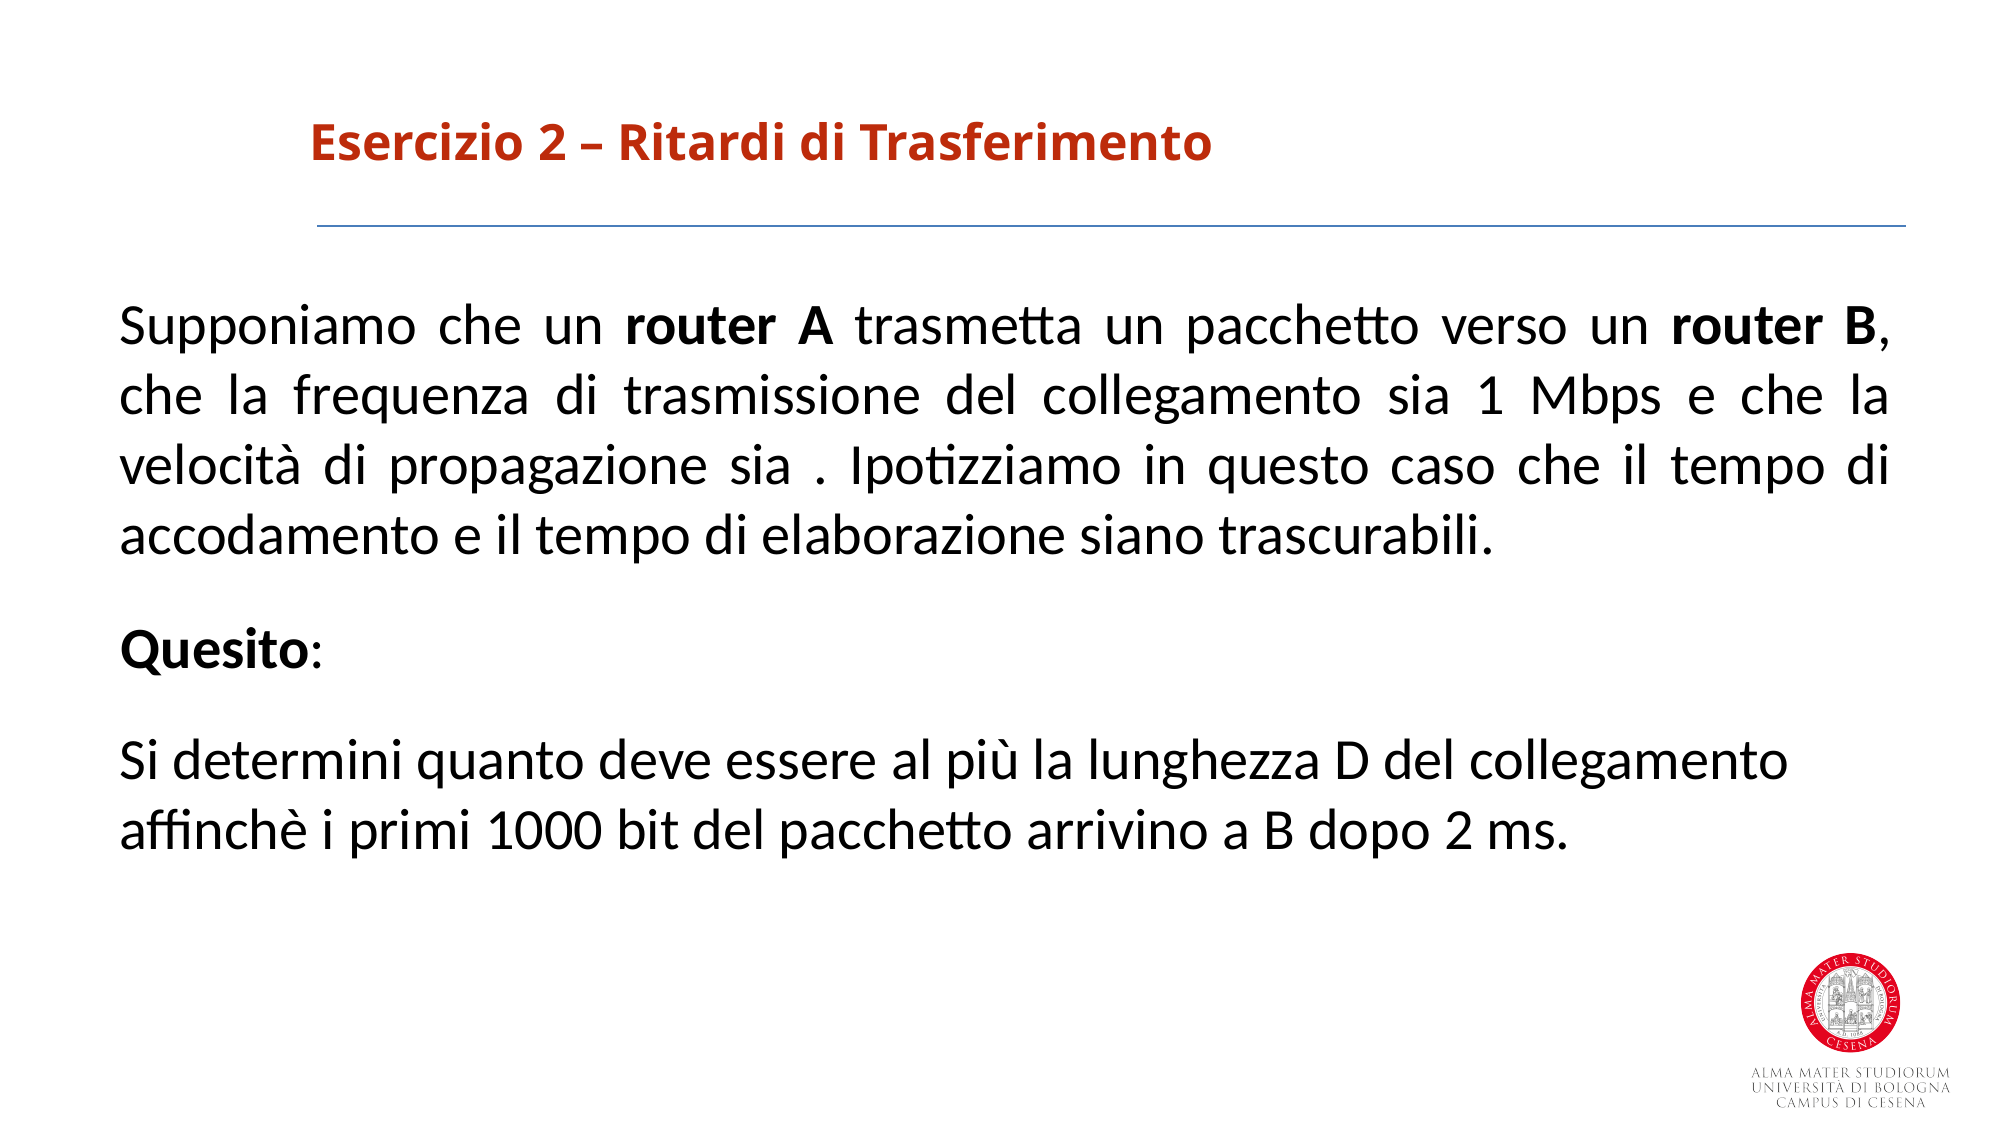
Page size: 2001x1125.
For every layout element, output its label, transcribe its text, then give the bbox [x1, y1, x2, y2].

text_box Si determini quanto deve essere al più la lunghezza D del collegamento affinchè i primi 1000 bit del pacchetto arrivino a B dopo 2 ms. [104, 714, 1907, 869]
picture [1720, 933, 1981, 1118]
text_box Esercizio 2 – Ritardi di Trasferimento [294, 117, 1683, 227]
text_box Quesito: [106, 602, 341, 688]
